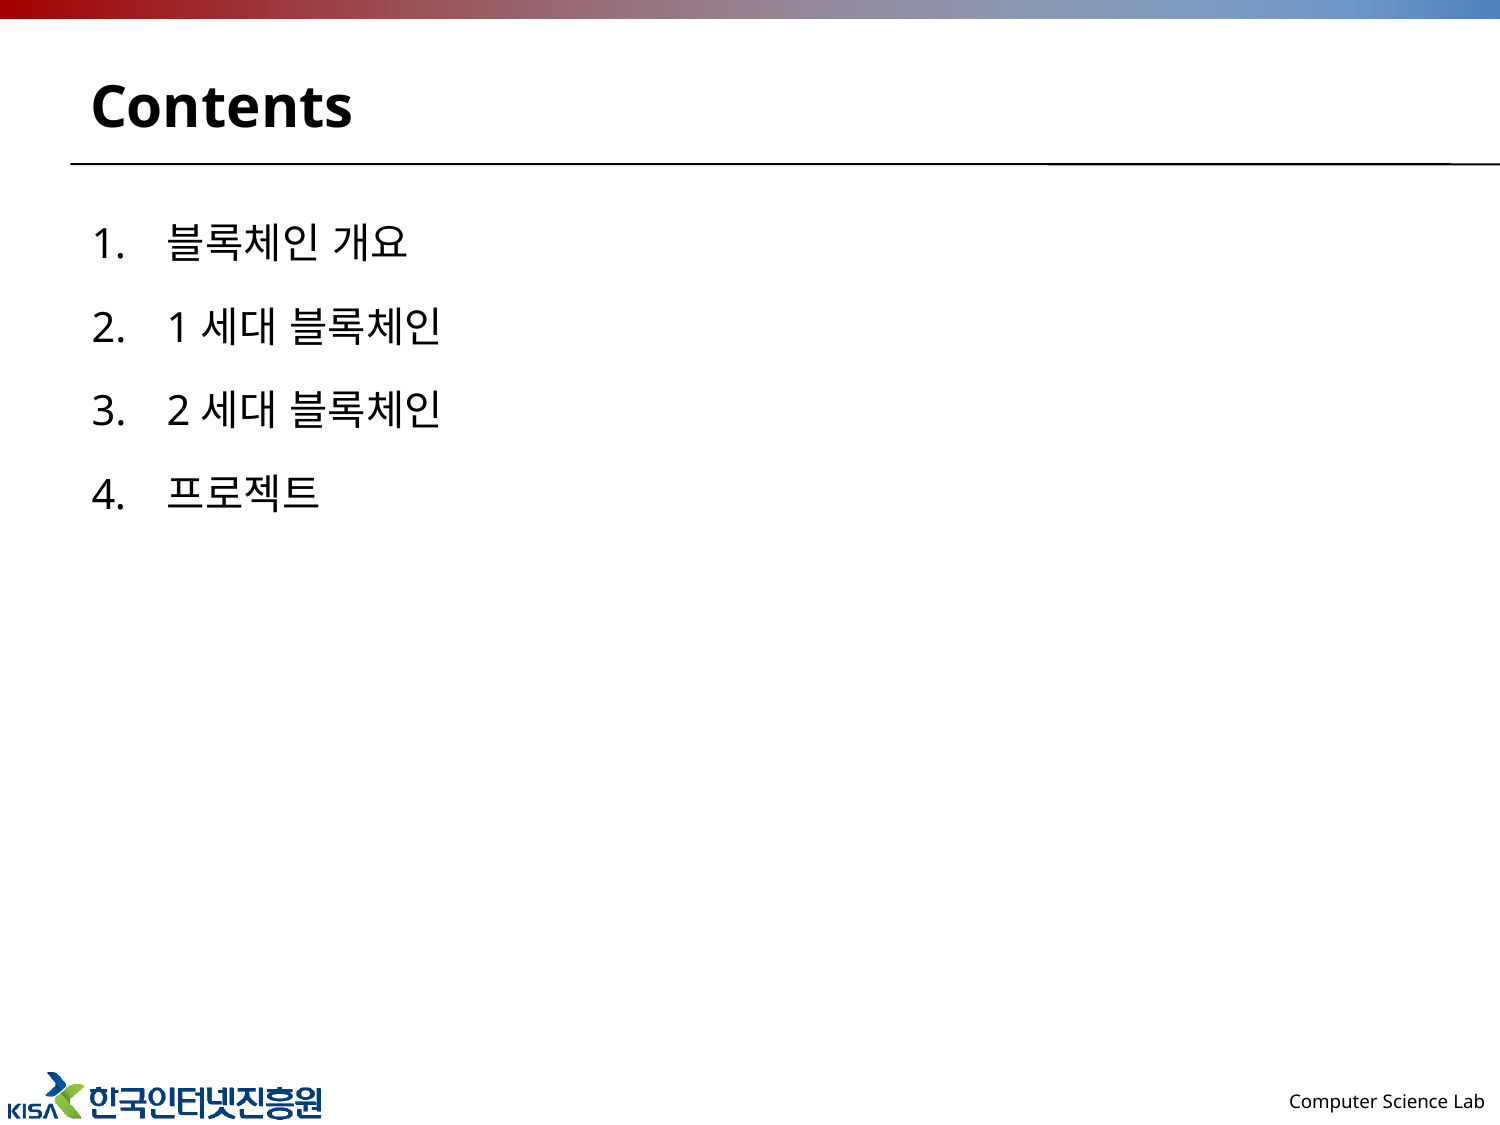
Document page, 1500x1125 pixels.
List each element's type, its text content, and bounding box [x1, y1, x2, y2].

title Contents [75, 45, 1477, 164]
picture [0, 1066, 327, 1125]
list 블록체인 개요 1세대 블록체인 2세대 블록체인 프로젝트 [76, 184, 1217, 966]
